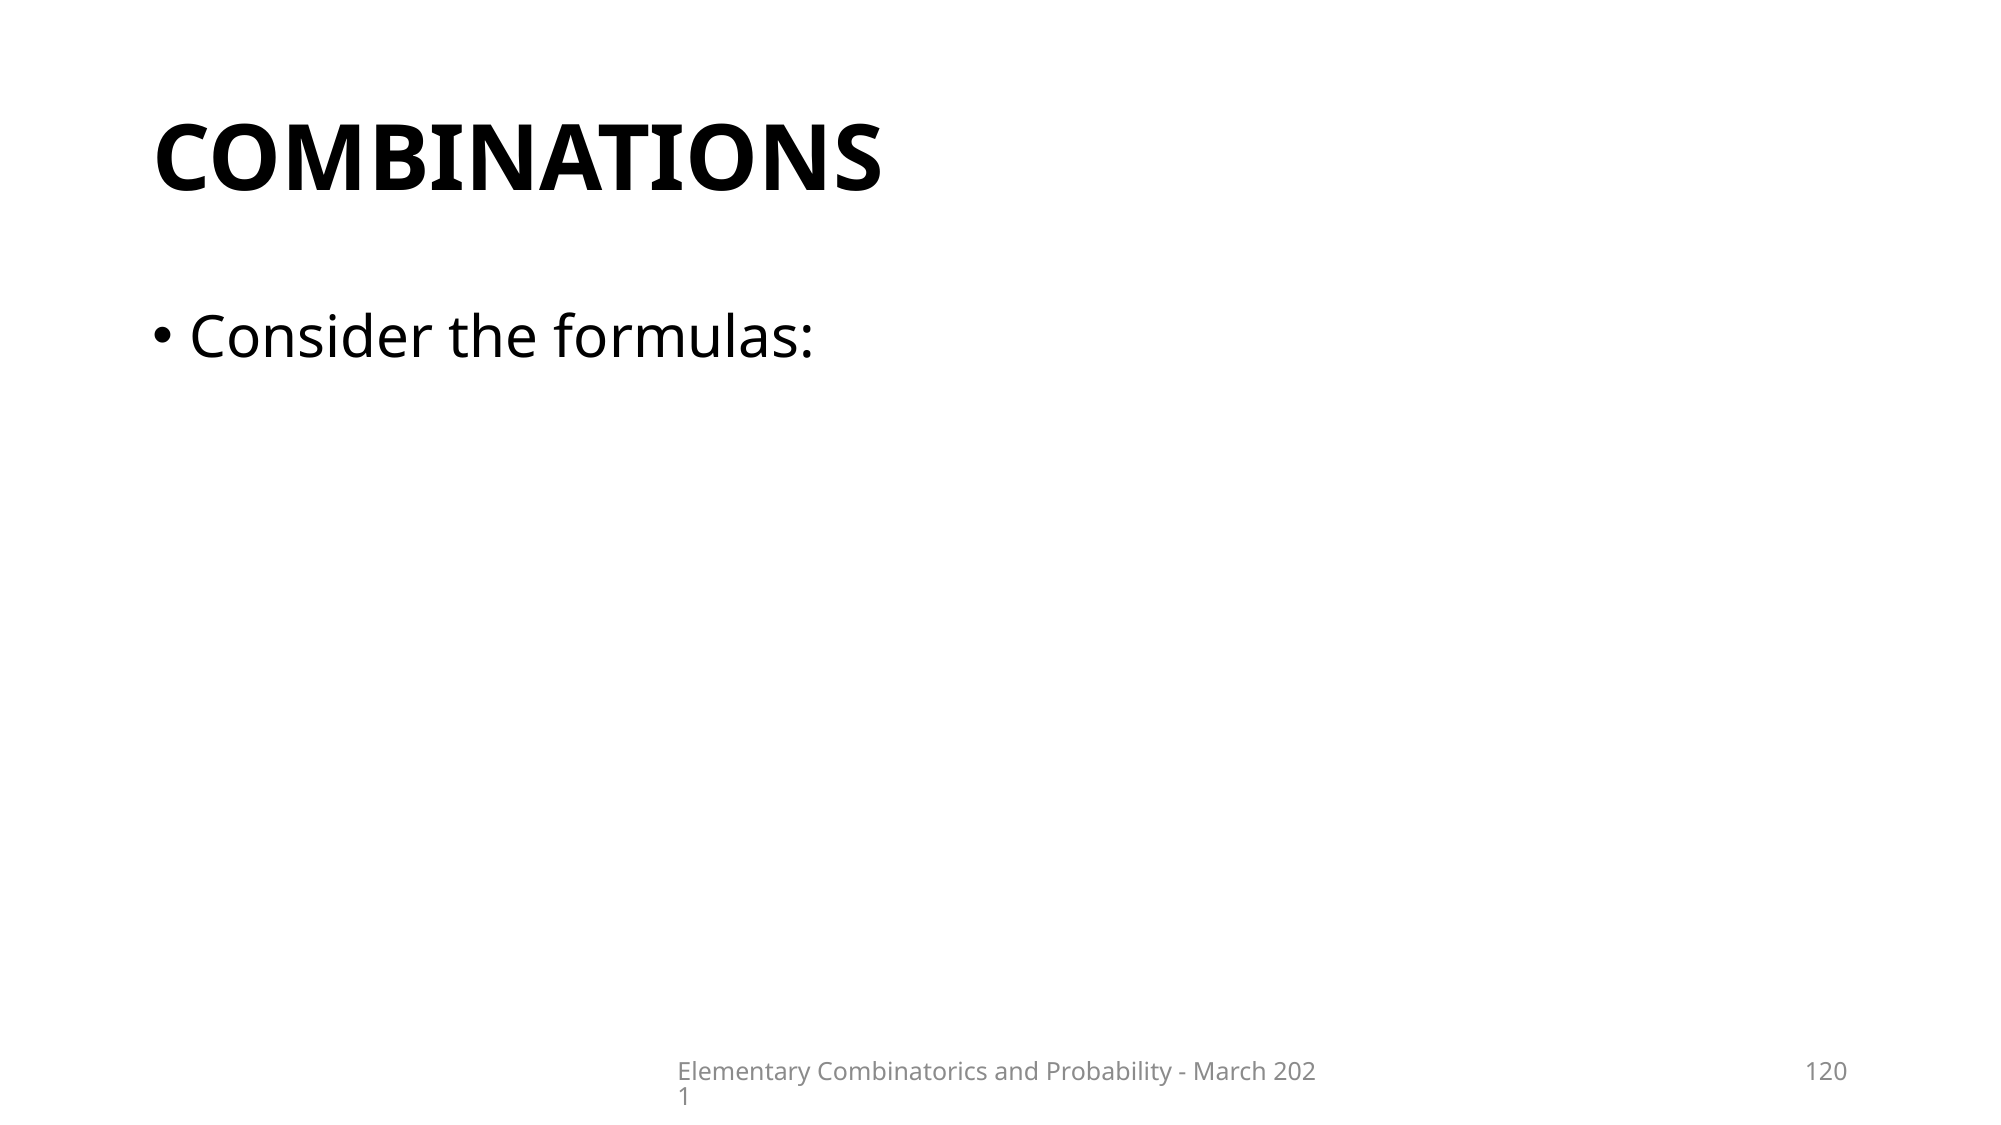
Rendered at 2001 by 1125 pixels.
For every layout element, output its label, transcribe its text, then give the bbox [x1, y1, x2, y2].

title combinations [137, 52, 1863, 270]
slide_number 120 [1412, 1042, 1863, 1103]
footer Elementary Combinatorics and Probability - March 2021 [662, 1042, 1338, 1103]
